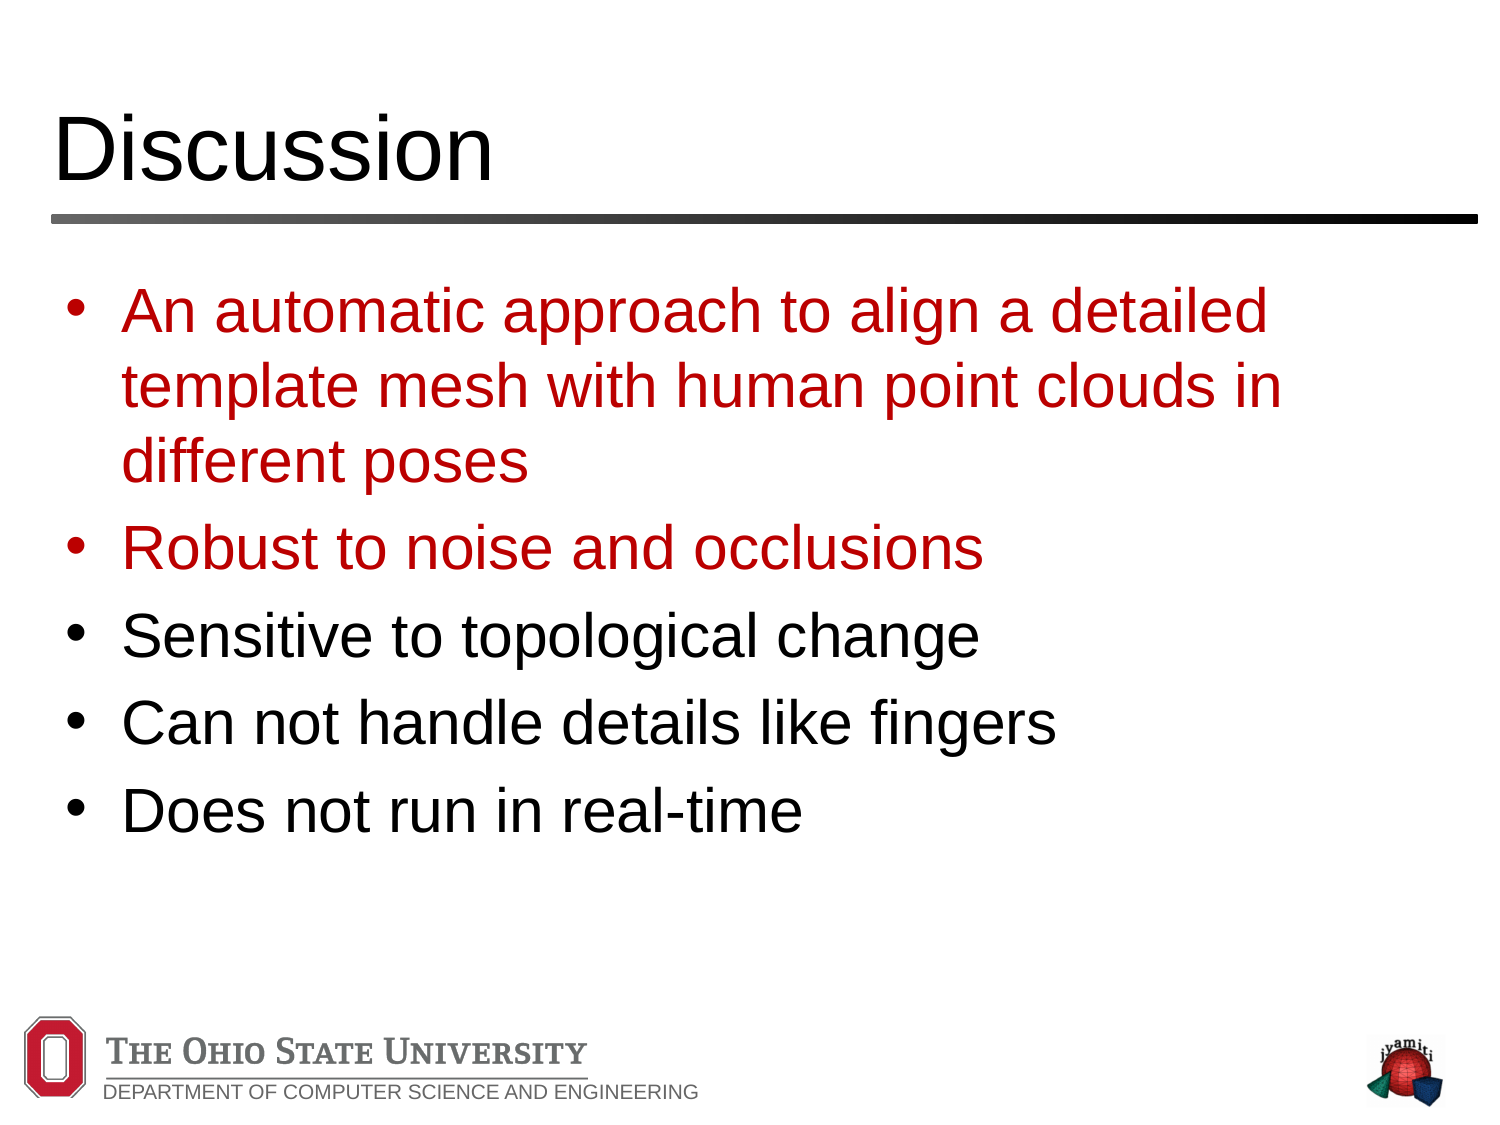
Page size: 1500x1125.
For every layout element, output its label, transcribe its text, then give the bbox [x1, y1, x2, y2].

picture [1367, 1035, 1446, 1107]
title Discussion [37, 19, 1463, 207]
list An automatic approach to align a detailed template mesh with human point clouds in different poses Robust to noise and occlusions Sensitive to topological change Can not handle details like fingers Does not run in real-time [50, 262, 1463, 1000]
picture [24, 1016, 588, 1098]
